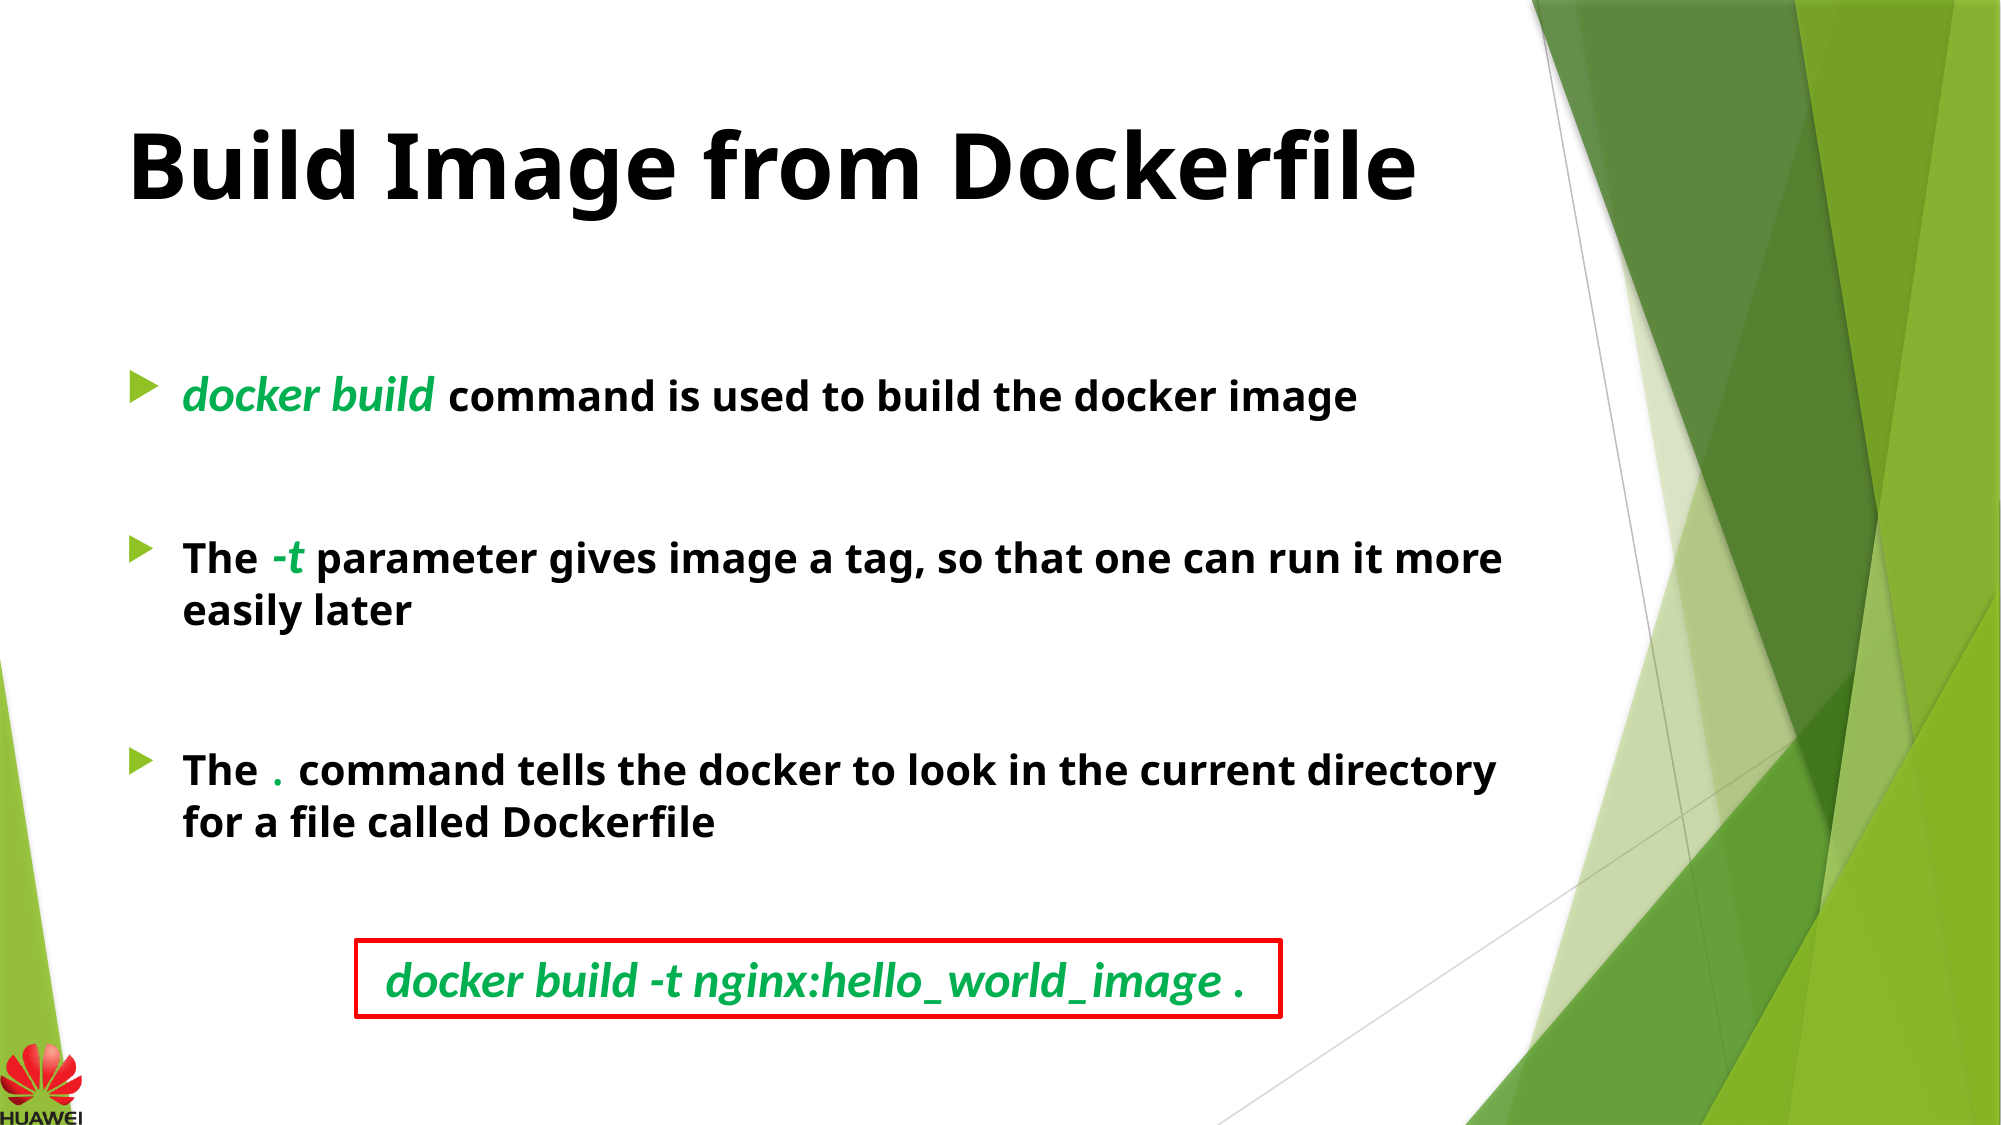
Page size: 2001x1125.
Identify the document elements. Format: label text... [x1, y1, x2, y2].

list docker build command is used to build the docker image The -t parameter gives image a tag, so that one can run it more easily later The . command tells the docker to look in the current directory for a file called Dockerfile docker build -t nginx:hello_world_image . [111, 354, 1522, 1033]
picture [0, 1043, 82, 1125]
text_box [354, 939, 1282, 1018]
title Build Image from Dockerfile [111, 99, 1522, 317]
